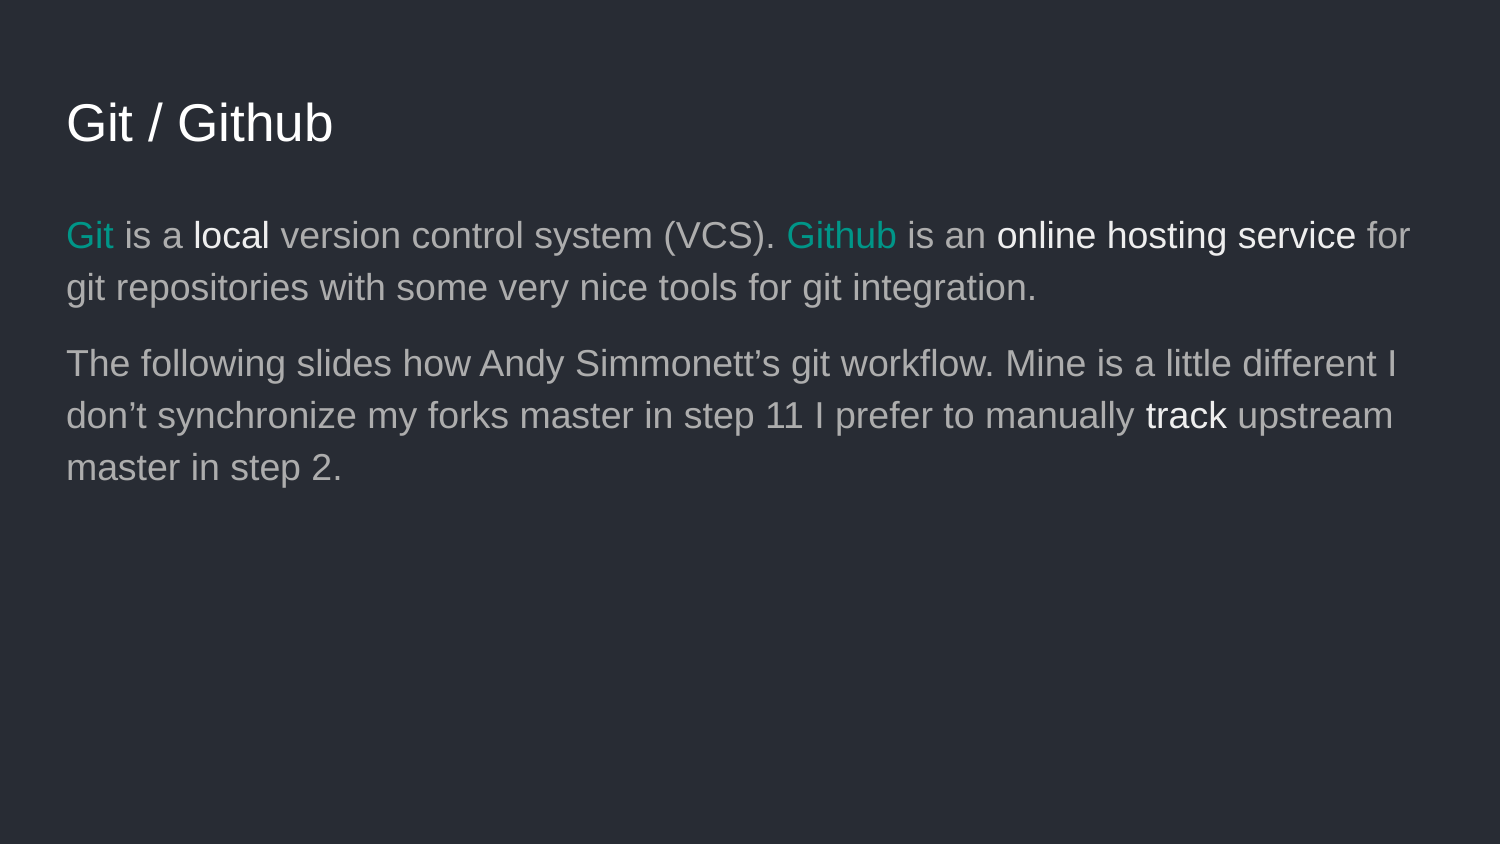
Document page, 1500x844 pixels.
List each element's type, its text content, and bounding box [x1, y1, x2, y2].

title Git / Github [51, 72, 1449, 167]
list Git is a local version control system (VCS). Github is an online hosting service for git repositories with some very nice tools for git integration. The following slides how Andy Simmonett’s git workflow. Mine is a little different I don’t synchronize my forks master in step 11 I prefer to manually track upstream master in step 2. [51, 189, 1449, 750]
